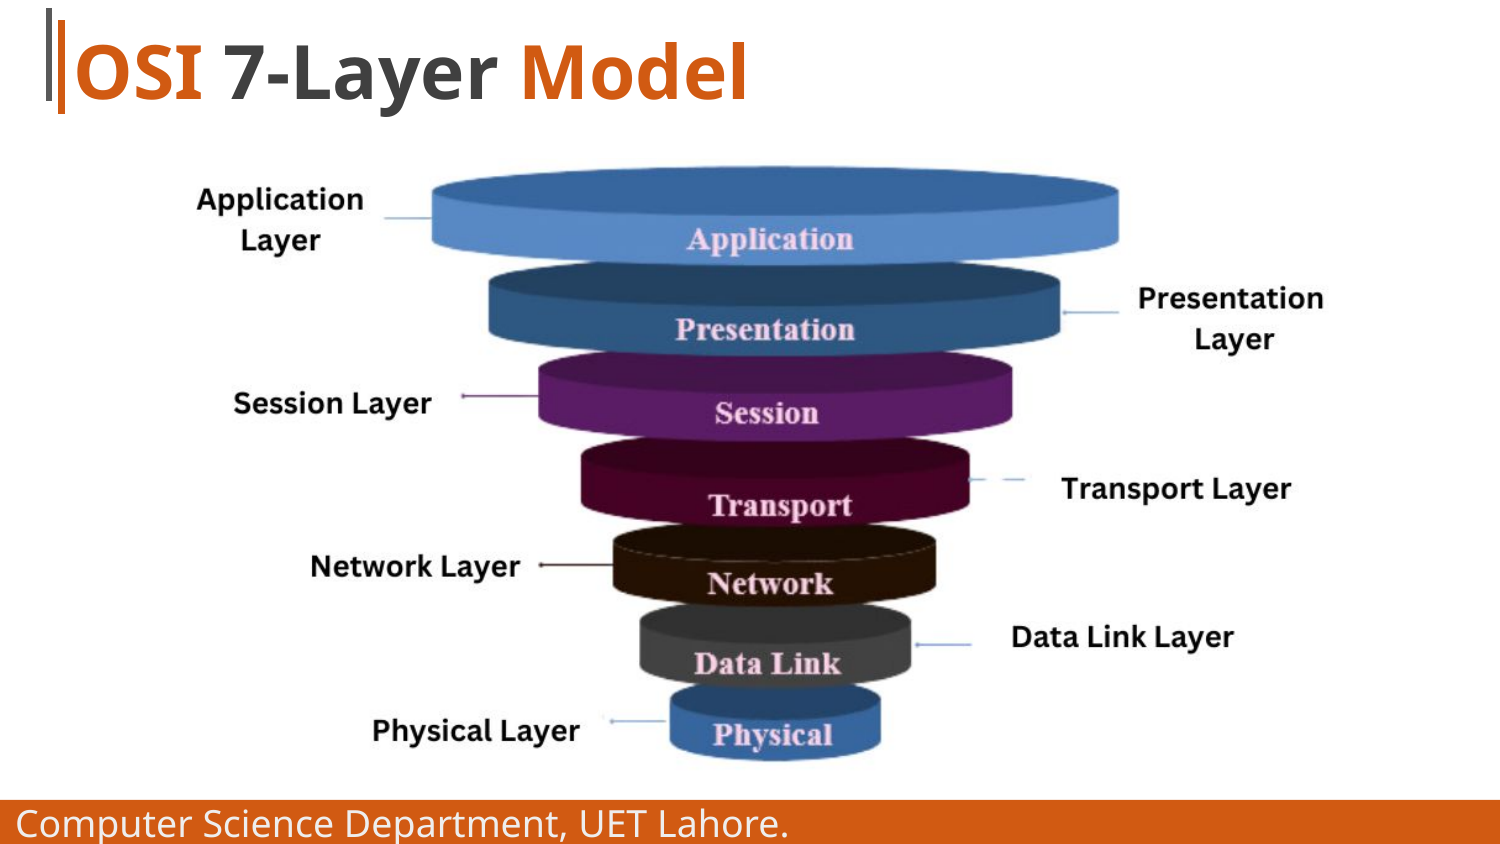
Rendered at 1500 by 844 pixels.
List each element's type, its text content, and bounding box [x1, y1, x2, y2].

text_box [957, 799, 1500, 844]
text_box Computer Science Department, UET Lahore. [0, 792, 957, 844]
picture [195, 158, 1341, 772]
title OSI 7‑Layer Model [0, 0, 1500, 130]
